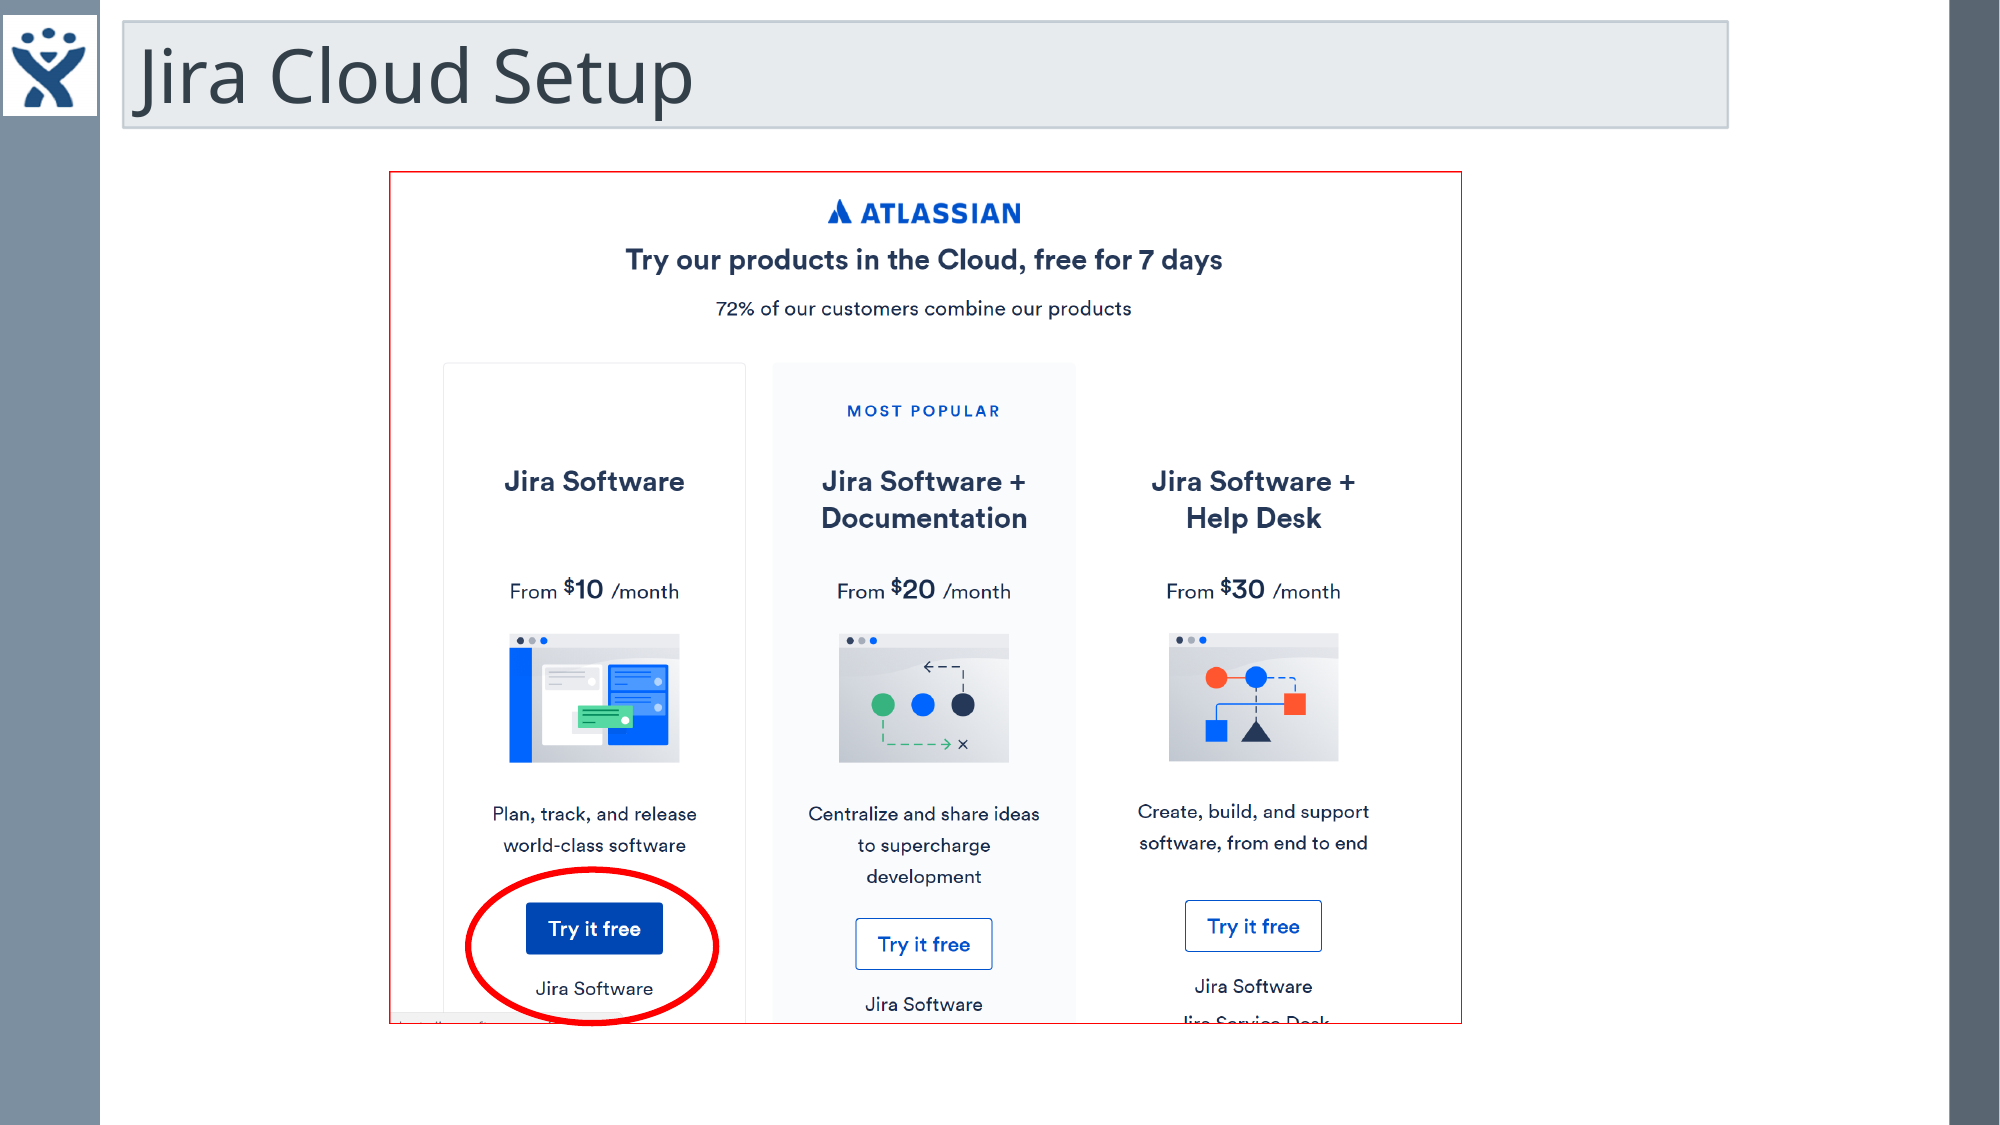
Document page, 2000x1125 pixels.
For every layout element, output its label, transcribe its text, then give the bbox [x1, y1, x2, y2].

title Jira Cloud Setup [122, 20, 1729, 129]
picture [3, 15, 97, 116]
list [389, 171, 1462, 1024]
